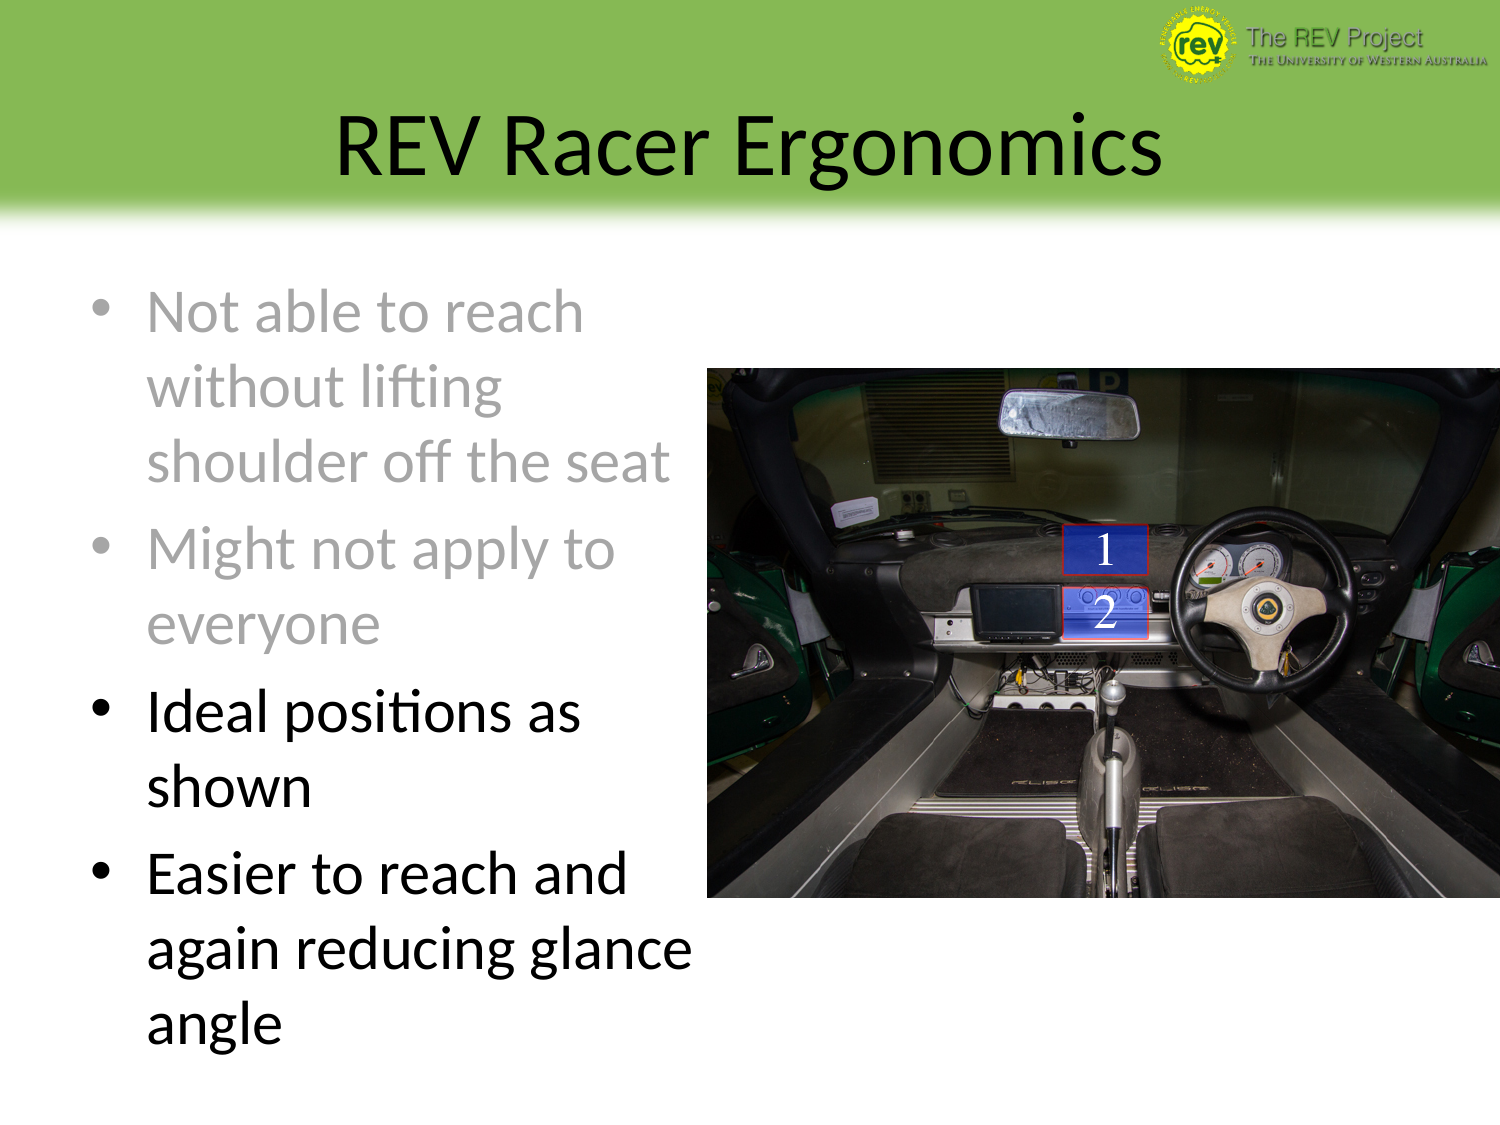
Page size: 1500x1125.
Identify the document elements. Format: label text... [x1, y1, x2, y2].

picture [0, 0, 1500, 1125]
title REV Racer Ergonomics [75, 45, 1425, 233]
list Not able to reach without lifting shoulder off the seat Might not apply to everyone Ideal positions as shown Easier to reach and again reducing glance angle [75, 262, 750, 1005]
